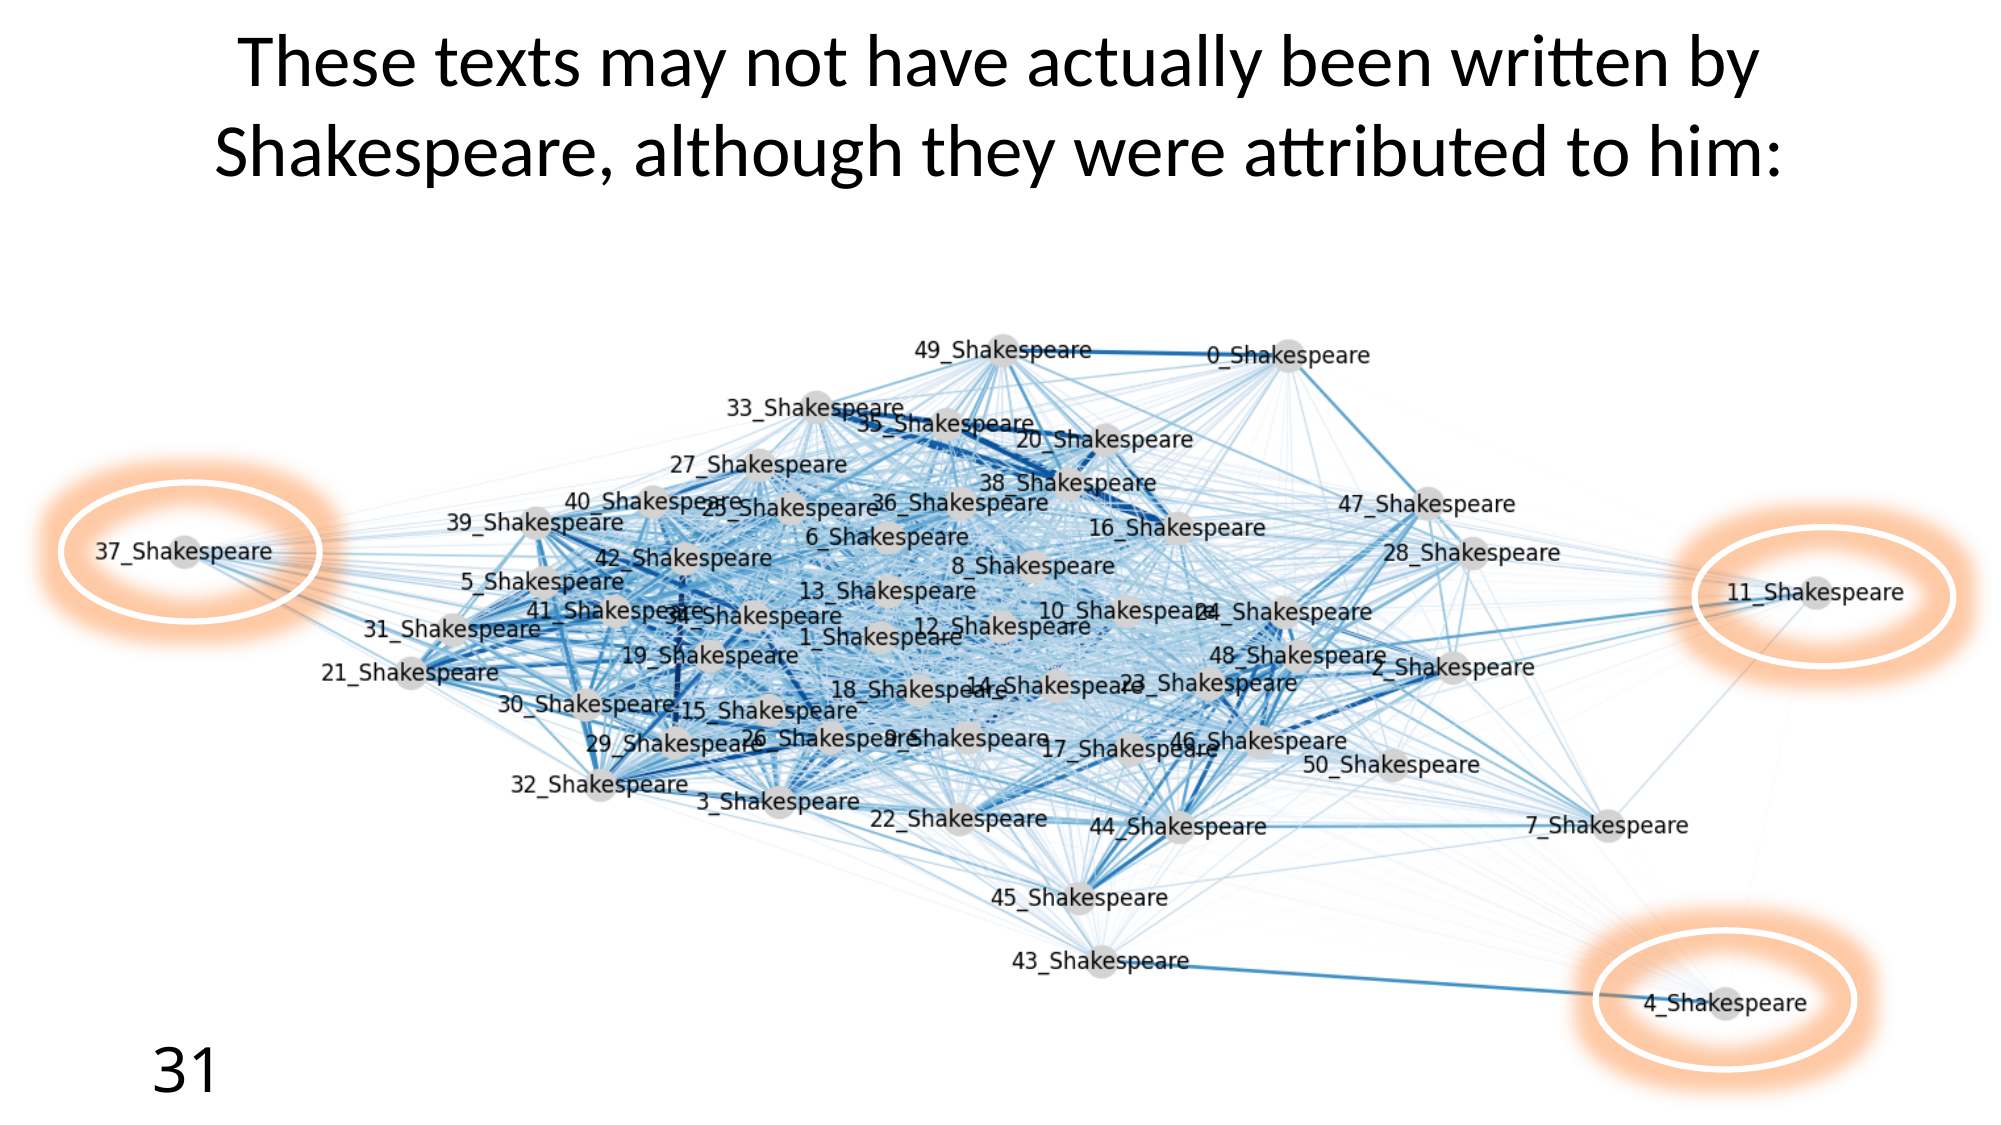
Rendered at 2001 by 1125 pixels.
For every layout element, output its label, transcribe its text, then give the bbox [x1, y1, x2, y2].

picture [0, 270, 2000, 1085]
slide_number 31 [137, 1085, 588, 1103]
text_box These texts may not have actually been written by Shakespeare, although they were attributed to him: [16, 4, 1984, 200]
